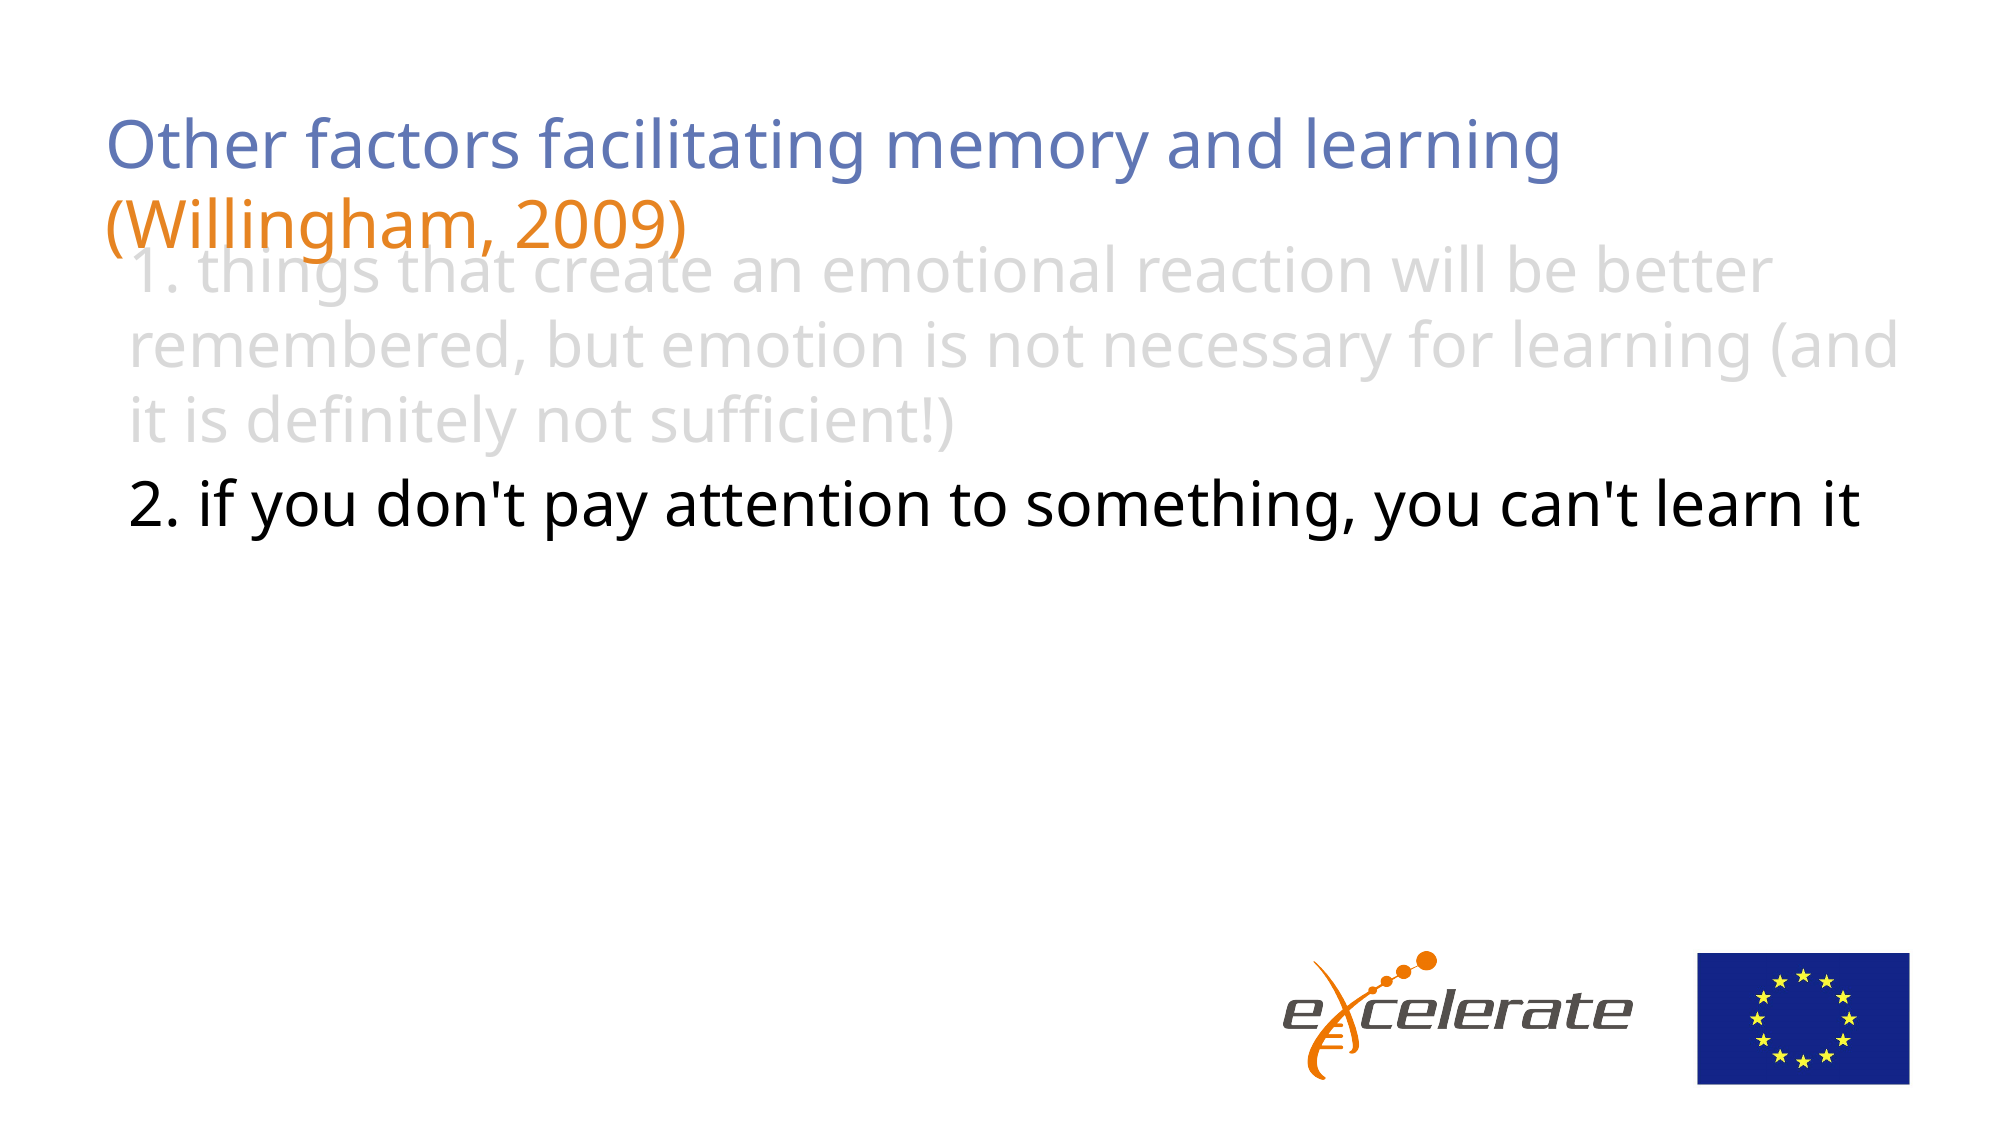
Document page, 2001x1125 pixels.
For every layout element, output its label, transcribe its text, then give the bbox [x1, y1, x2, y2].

picture [1283, 1027, 1633, 1080]
list 1. things that create an emotional reaction will be better remembered, but emotion is not necessary for learning (and it is definitely not sufficient!) 2. if you don't pay attention to something, you can't learn it 3. repetition helps but repetition alone is not sufficient 4. wanting to remember something has little or no effect 5. thinking about meaning is good for memory 6. practice makes learning long lasting 7. spaced practice is of great benefit for memory [122, 229, 1906, 1027]
picture [1693, 949, 1913, 1088]
title Other factors facilitating memory and learning (Willingham, 2009) [105, 101, 1923, 200]
